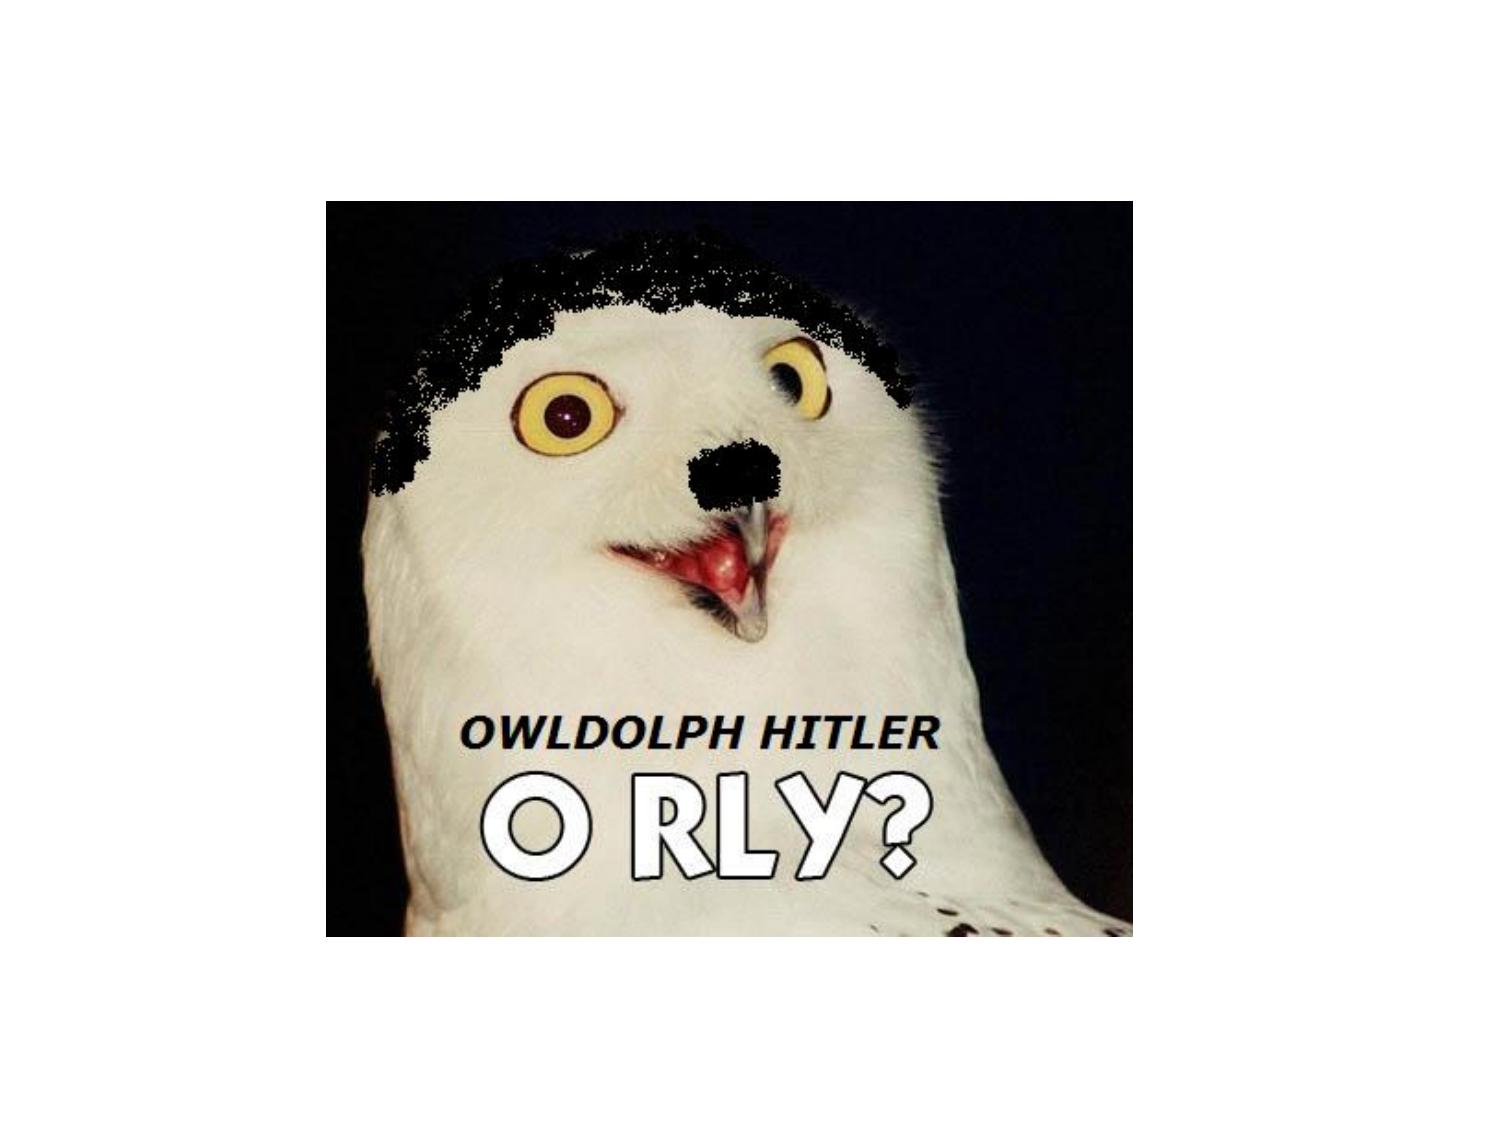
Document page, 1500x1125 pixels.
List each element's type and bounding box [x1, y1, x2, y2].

picture [326, 201, 1133, 937]
